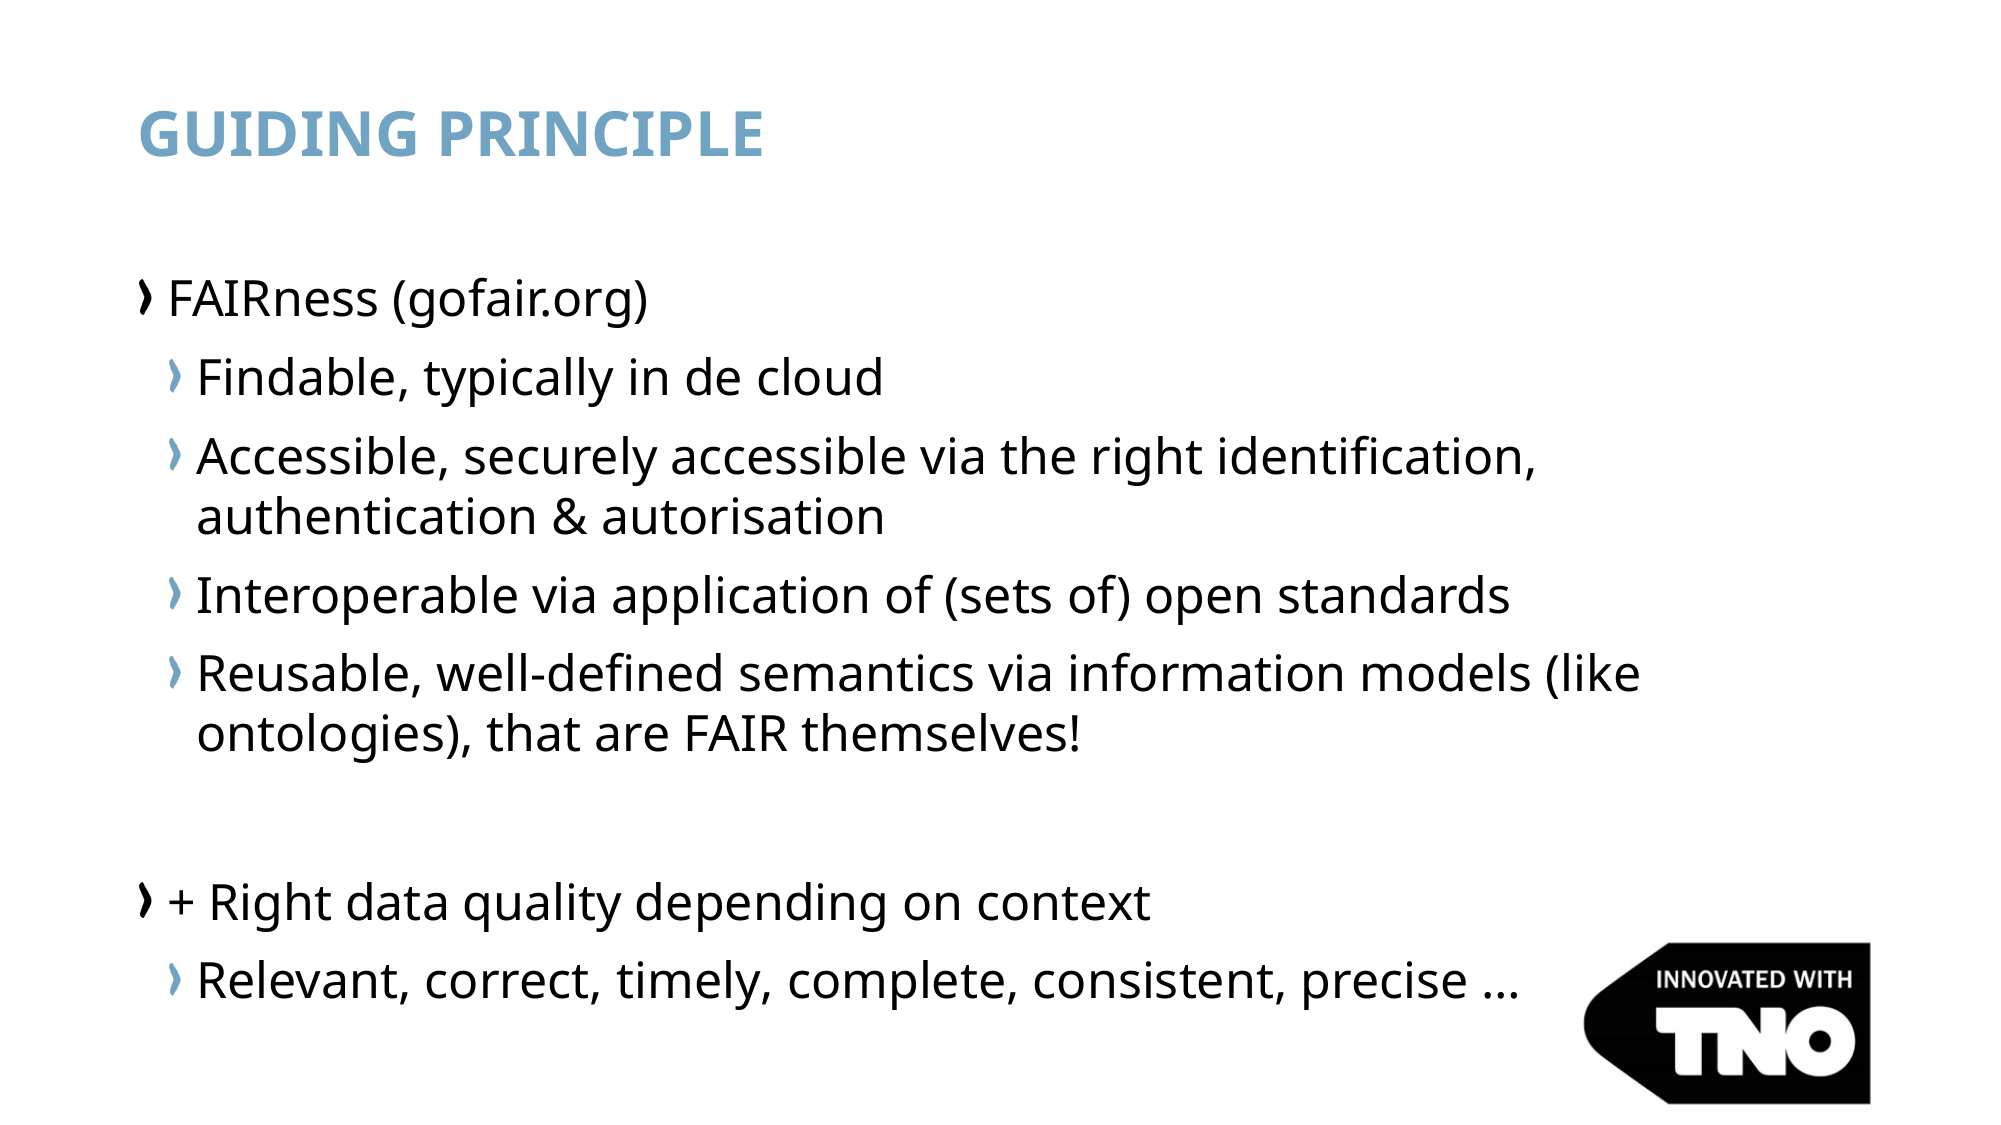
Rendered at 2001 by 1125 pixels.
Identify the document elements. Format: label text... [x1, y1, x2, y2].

picture [1576, 933, 1878, 1114]
picture [137, 279, 152, 315]
title guiding principle [137, 102, 1863, 192]
picture [167, 654, 181, 690]
picture [167, 357, 181, 394]
picture [167, 575, 181, 611]
list FAIRness (gofair.org) Findable, typically in de cloud Accessible, securely accessible via the right identification, authentication & autorisation Interoperable via application of (sets of) open standards Reusable, well-defined semantics via information models (like ontologies), that are FAIR themselves! + Right data quality depending on context Relevant, correct, timely, complete, consistent, precise … [137, 266, 1863, 787]
picture [167, 436, 181, 472]
picture [137, 882, 152, 918]
picture [167, 961, 181, 997]
